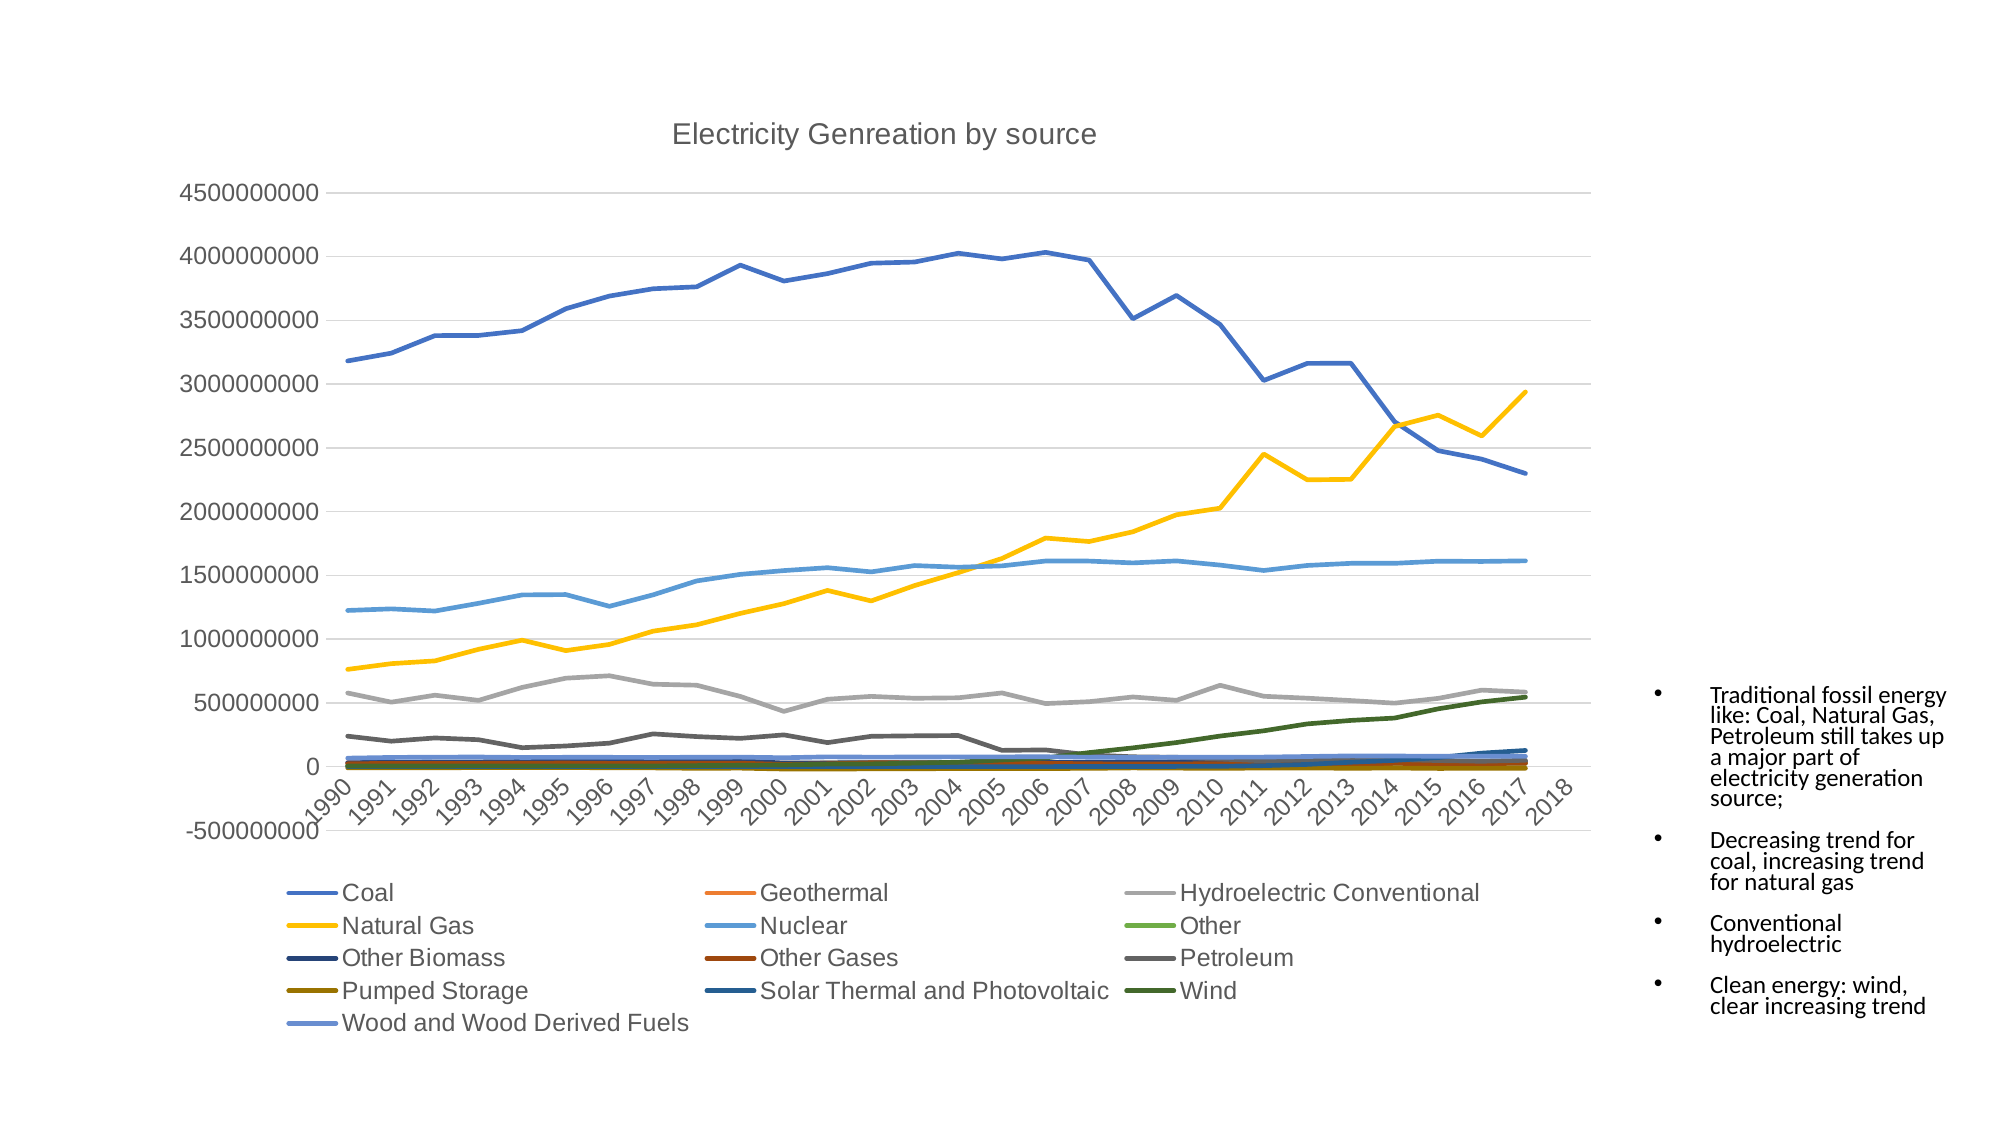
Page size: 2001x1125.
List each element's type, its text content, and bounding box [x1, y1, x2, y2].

list Traditional fossil energy like: Coal, Natural Gas, Petroleum still takes up a major part of electricity generation source; Decreasing trend for coal, increasing trend for natural gas Conventional hydroelectric Clean energy: wind, clear increasing trend [1620, 679, 1964, 1066]
chart [149, 81, 1621, 1043]
